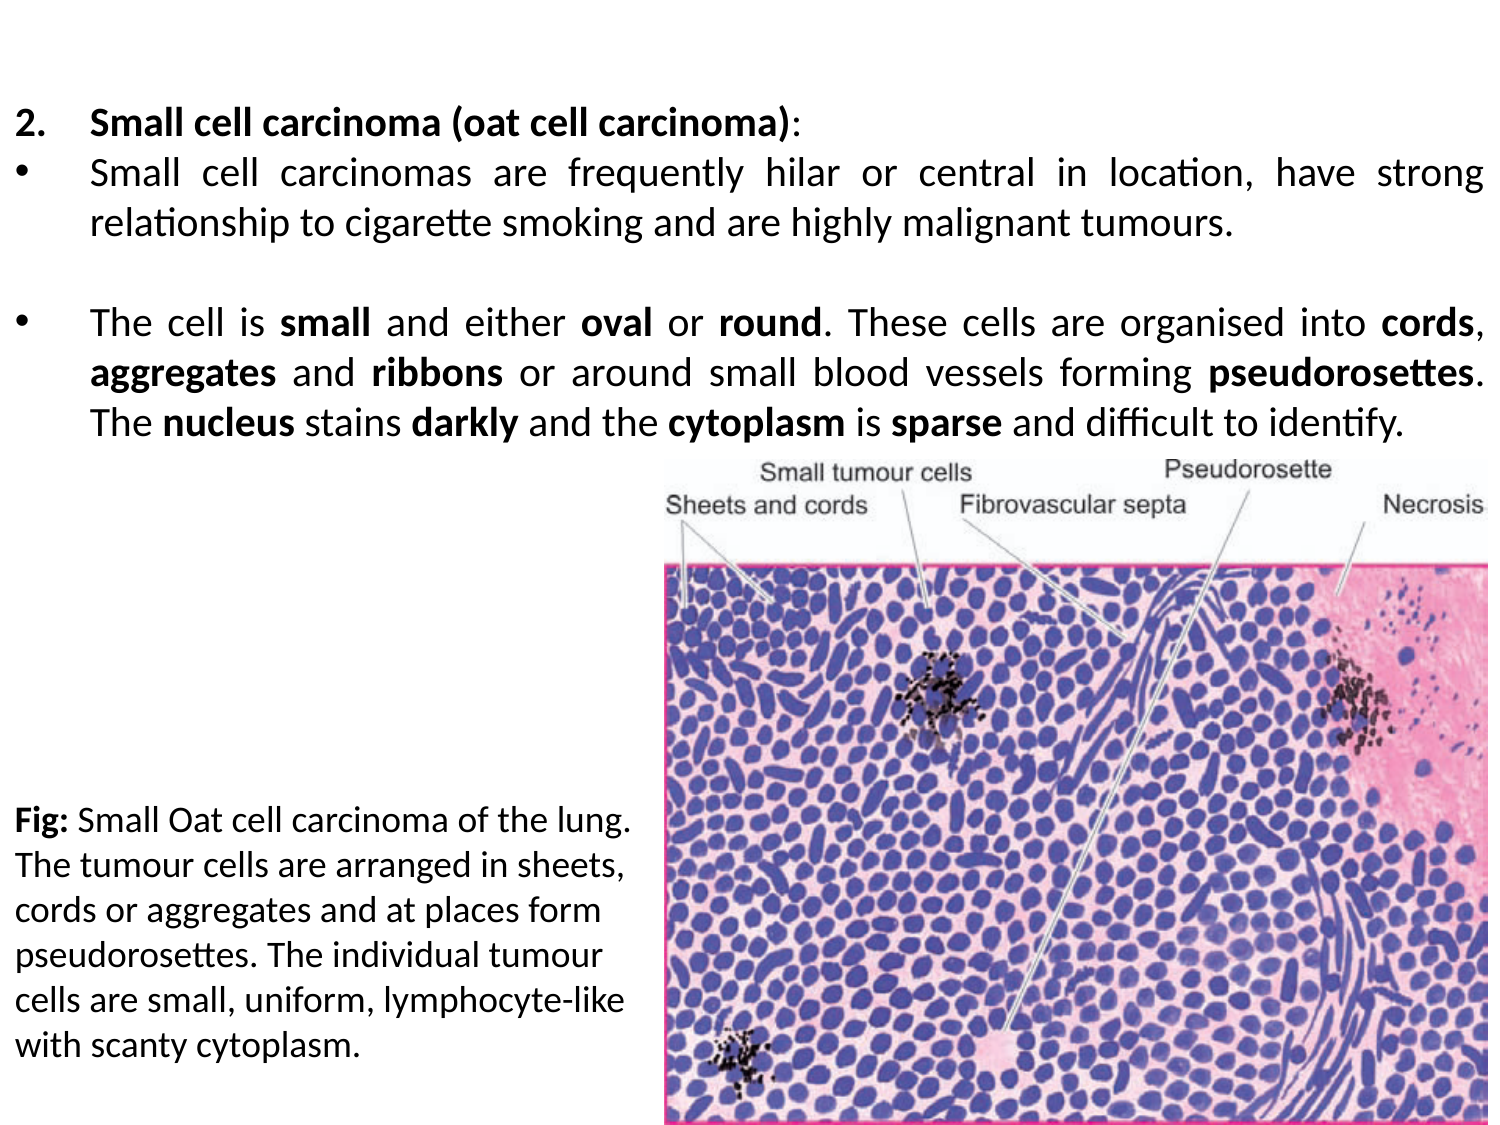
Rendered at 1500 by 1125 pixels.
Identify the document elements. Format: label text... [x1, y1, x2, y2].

text_box Small cell carcinoma (oat cell carcinoma): Small cell carcinomas are frequently hilar or central in location, have strong relationship to cigarette smoking and are highly malignant tumours. The cell is small and either oval or round. These cells are organised into cords, aggregates and ribbons or around small blood vessels forming pseudorosettes. The nucleus stains darkly and the cytoplasm is sparse and difficult to identify. [0, 87, 1500, 453]
picture [663, 459, 1488, 1125]
text_box Fig: Small Oat cell carcinoma of the lung. The tumour cells are arranged in sheets, cords or aggregates and at places form pseudorosettes. The individual tumour cells are small, uniform, lymphocyte-like with scanty cytoplasm. [0, 787, 658, 1073]
